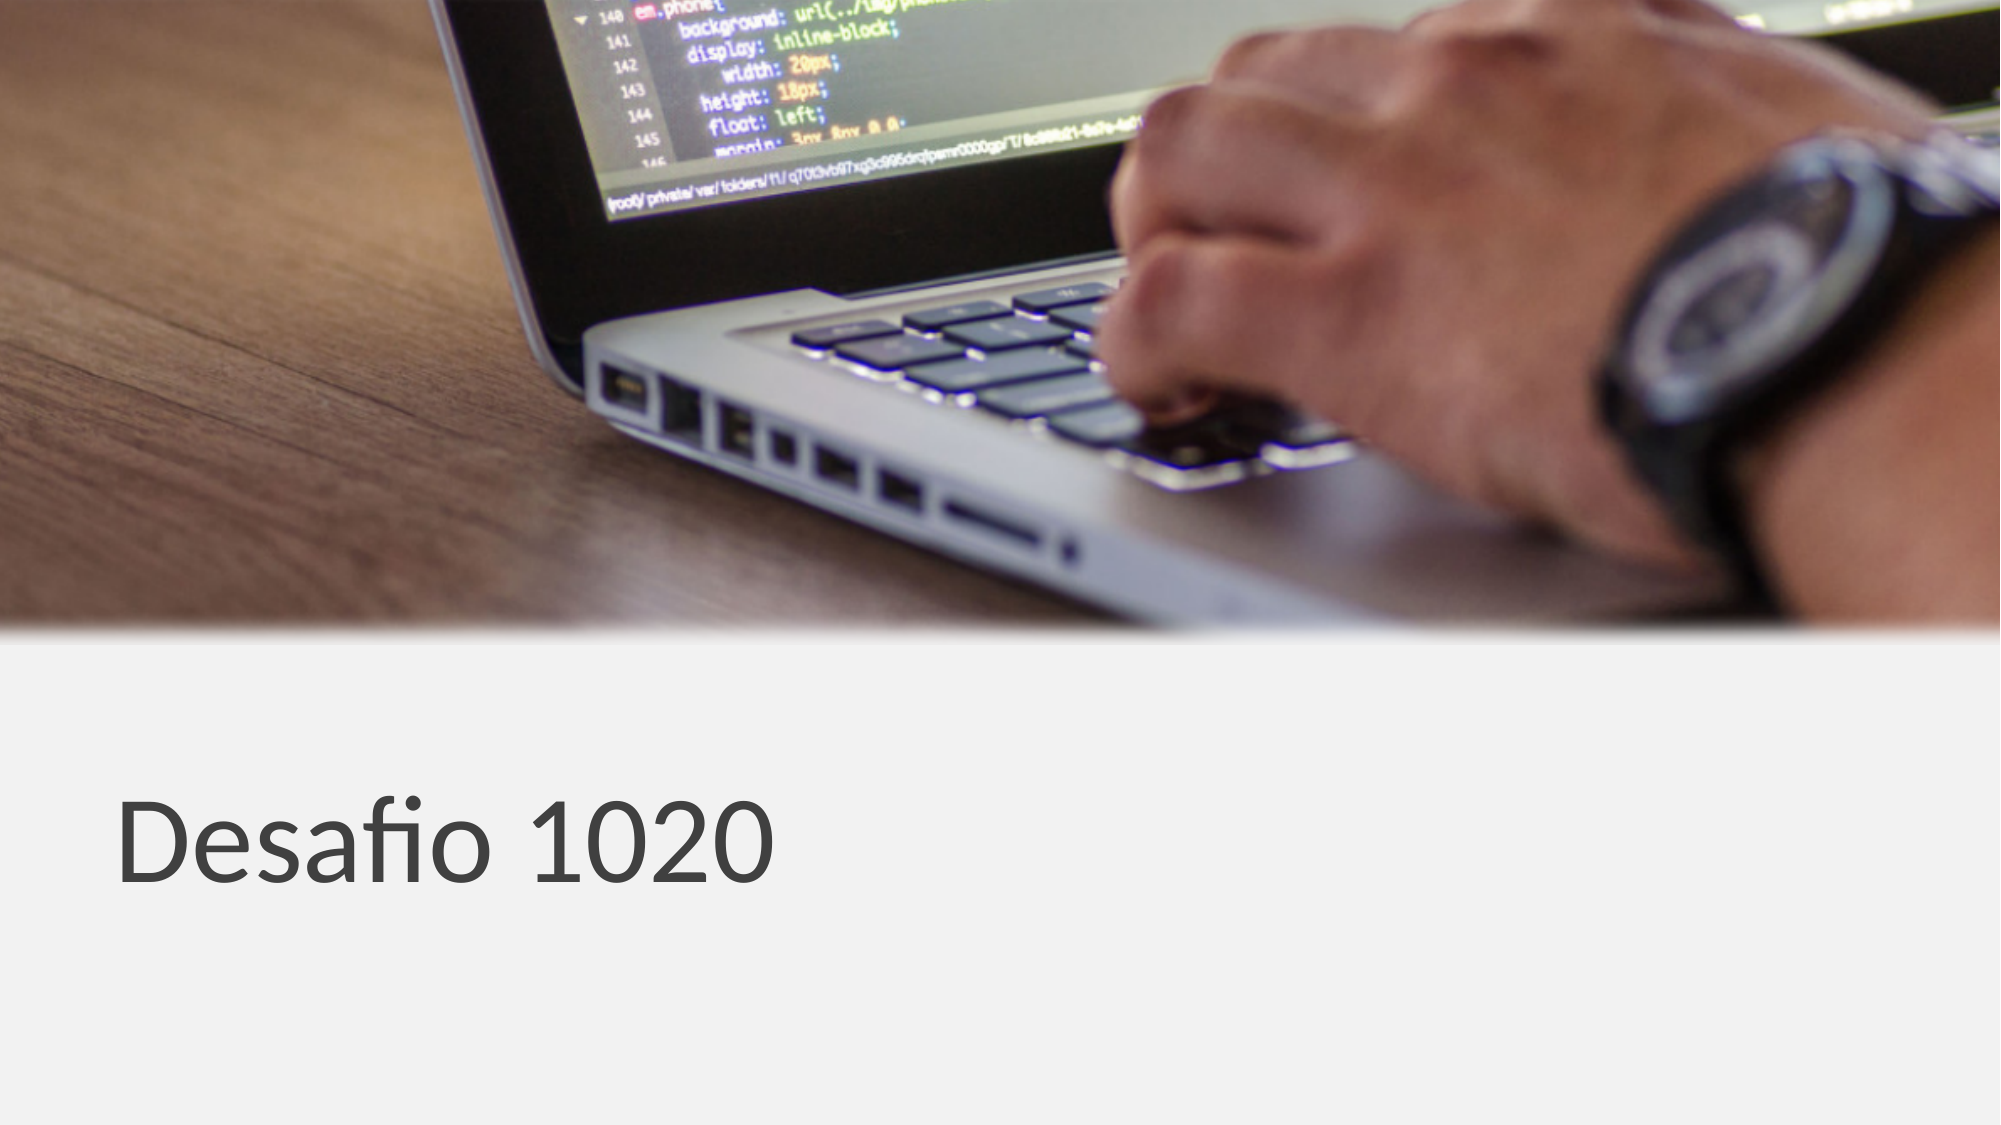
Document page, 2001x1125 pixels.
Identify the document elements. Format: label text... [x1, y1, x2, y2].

title Desafio 1020 [99, 645, 1900, 917]
picture [0, 0, 2000, 645]
